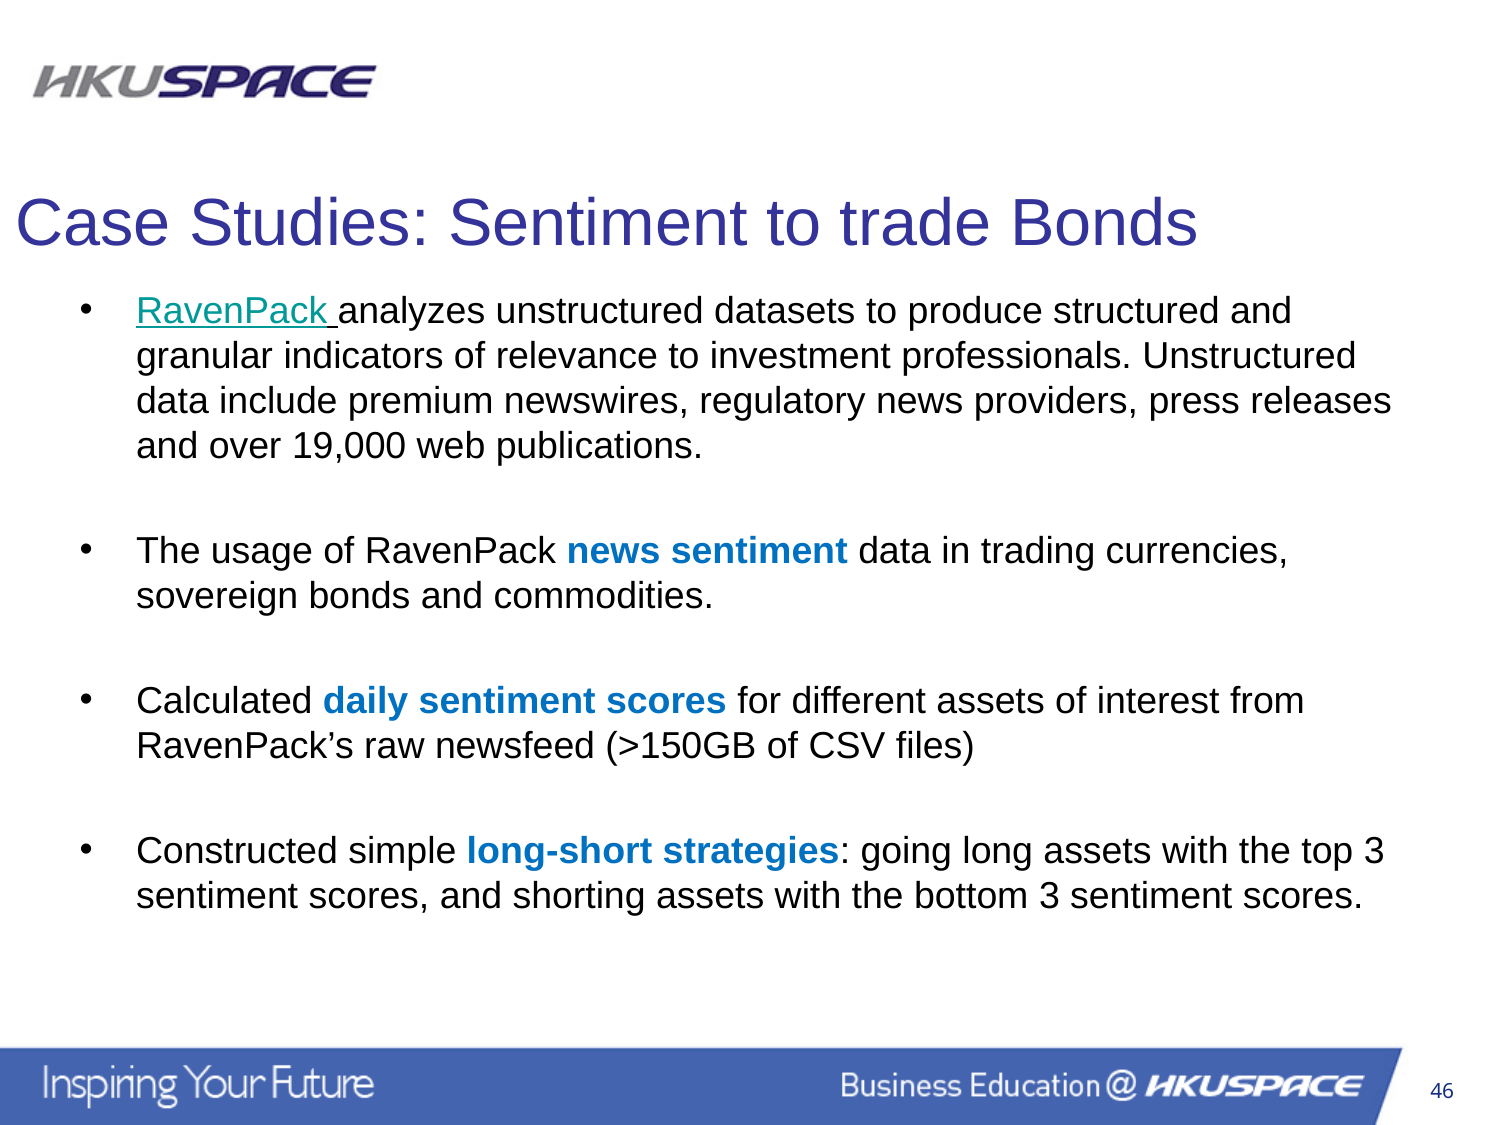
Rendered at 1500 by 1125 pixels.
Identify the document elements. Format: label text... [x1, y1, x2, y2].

title Case Studies: Sentiment to trade Bonds [0, 101, 1325, 266]
picture [0, 0, 1500, 1125]
slide_number 46 [1415, 1070, 1499, 1125]
text_box RavenPack analyzes unstructured datasets to produce structured and granular indicators of relevance to investment professionals. Unstructured data include premium newswires, regulatory news providers, press releases and over 19,000 web publications. The usage of RavenPack news sentiment data in trading currencies, sovereign bonds and commodities. Calculated daily sentiment scores for different assets of interest from RavenPack’s raw newsfeed (>150GB of CSV files) Constructed simple long-short strategies: going long assets with the top 3 sentiment scores, and shorting assets with the bottom 3 sentiment scores. [64, 278, 1447, 1047]
